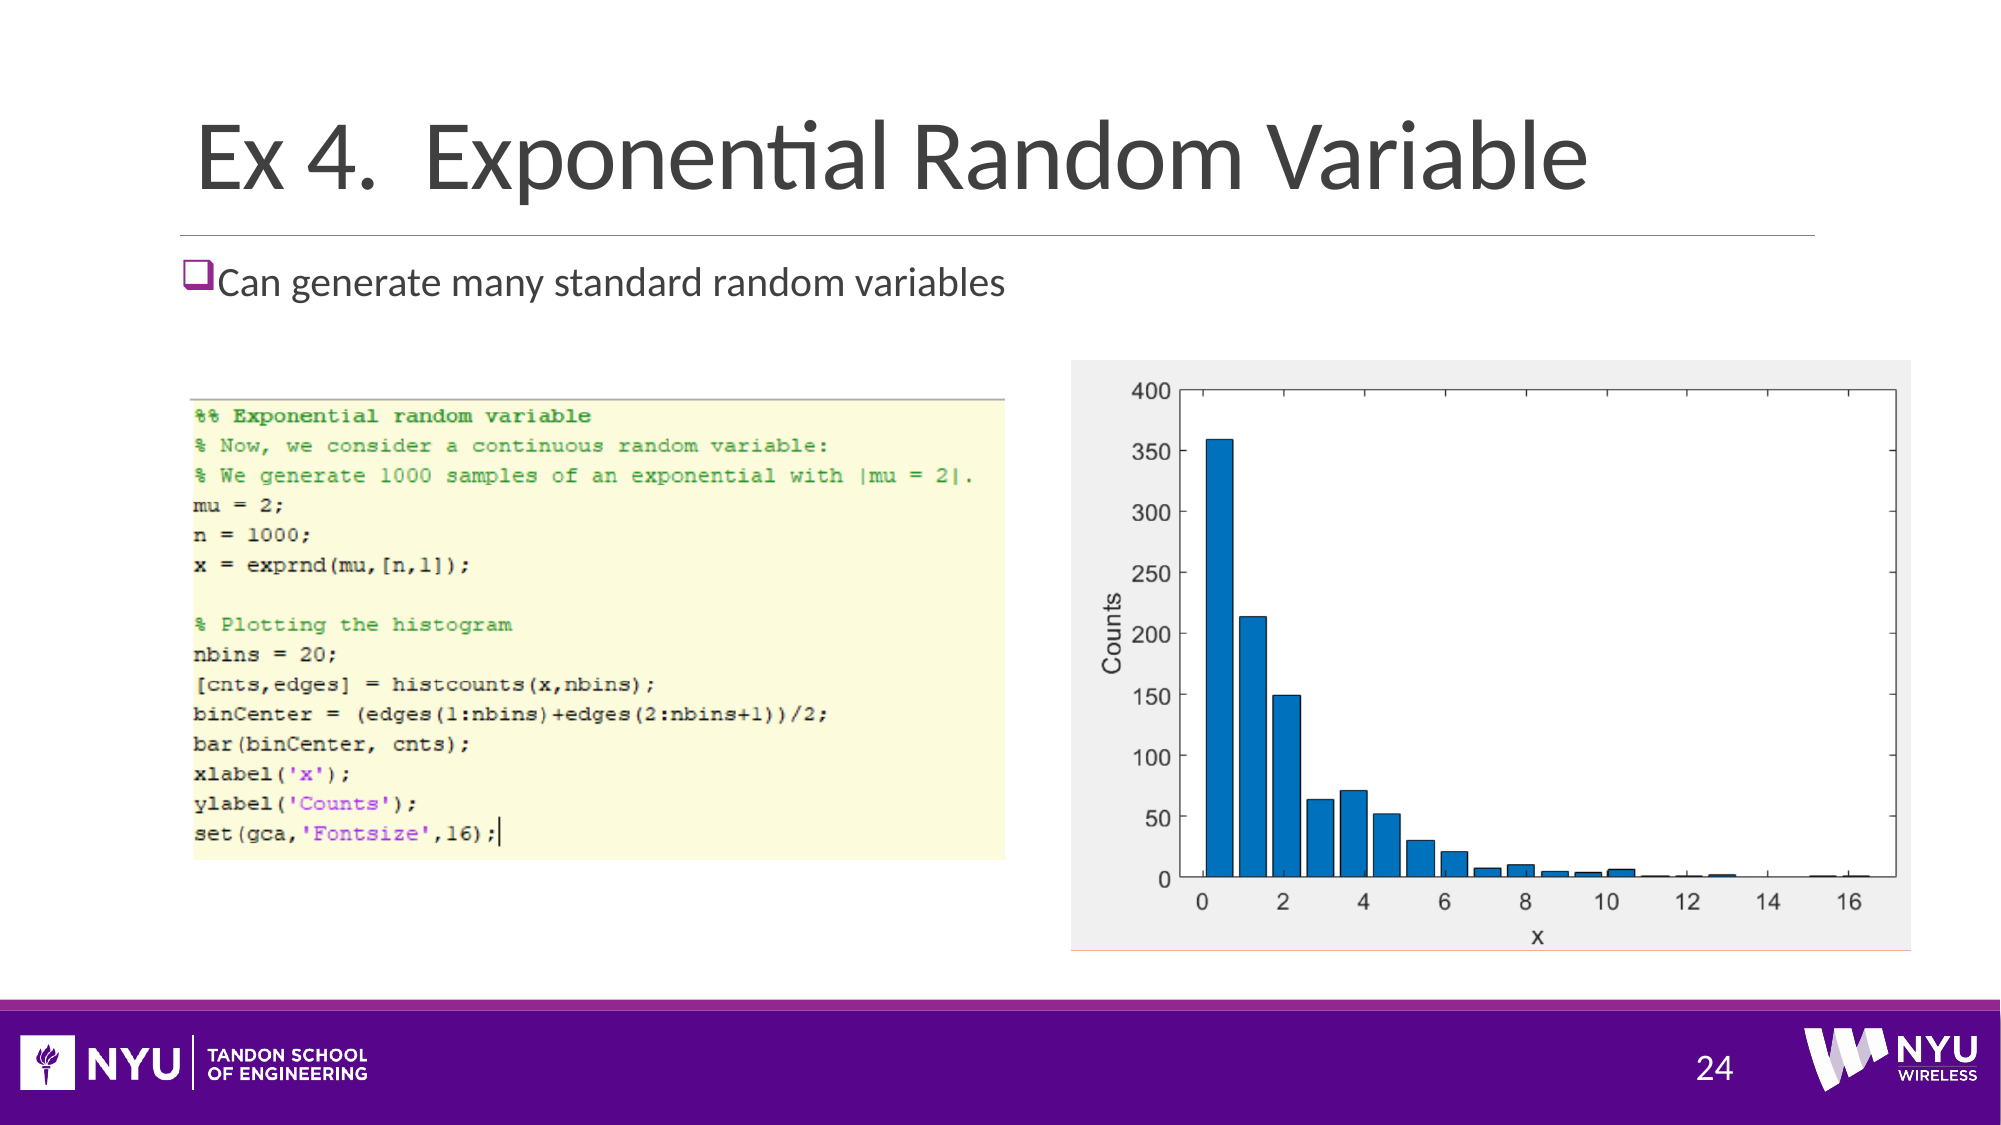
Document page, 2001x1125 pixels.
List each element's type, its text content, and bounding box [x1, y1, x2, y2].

title Ex 4. Exponential Random Variable [180, 47, 1830, 218]
list Can generate many standard random variables [180, 252, 1830, 361]
picture [1071, 360, 1911, 951]
picture [188, 394, 1006, 861]
slide_number 24 [1533, 1035, 1749, 1096]
